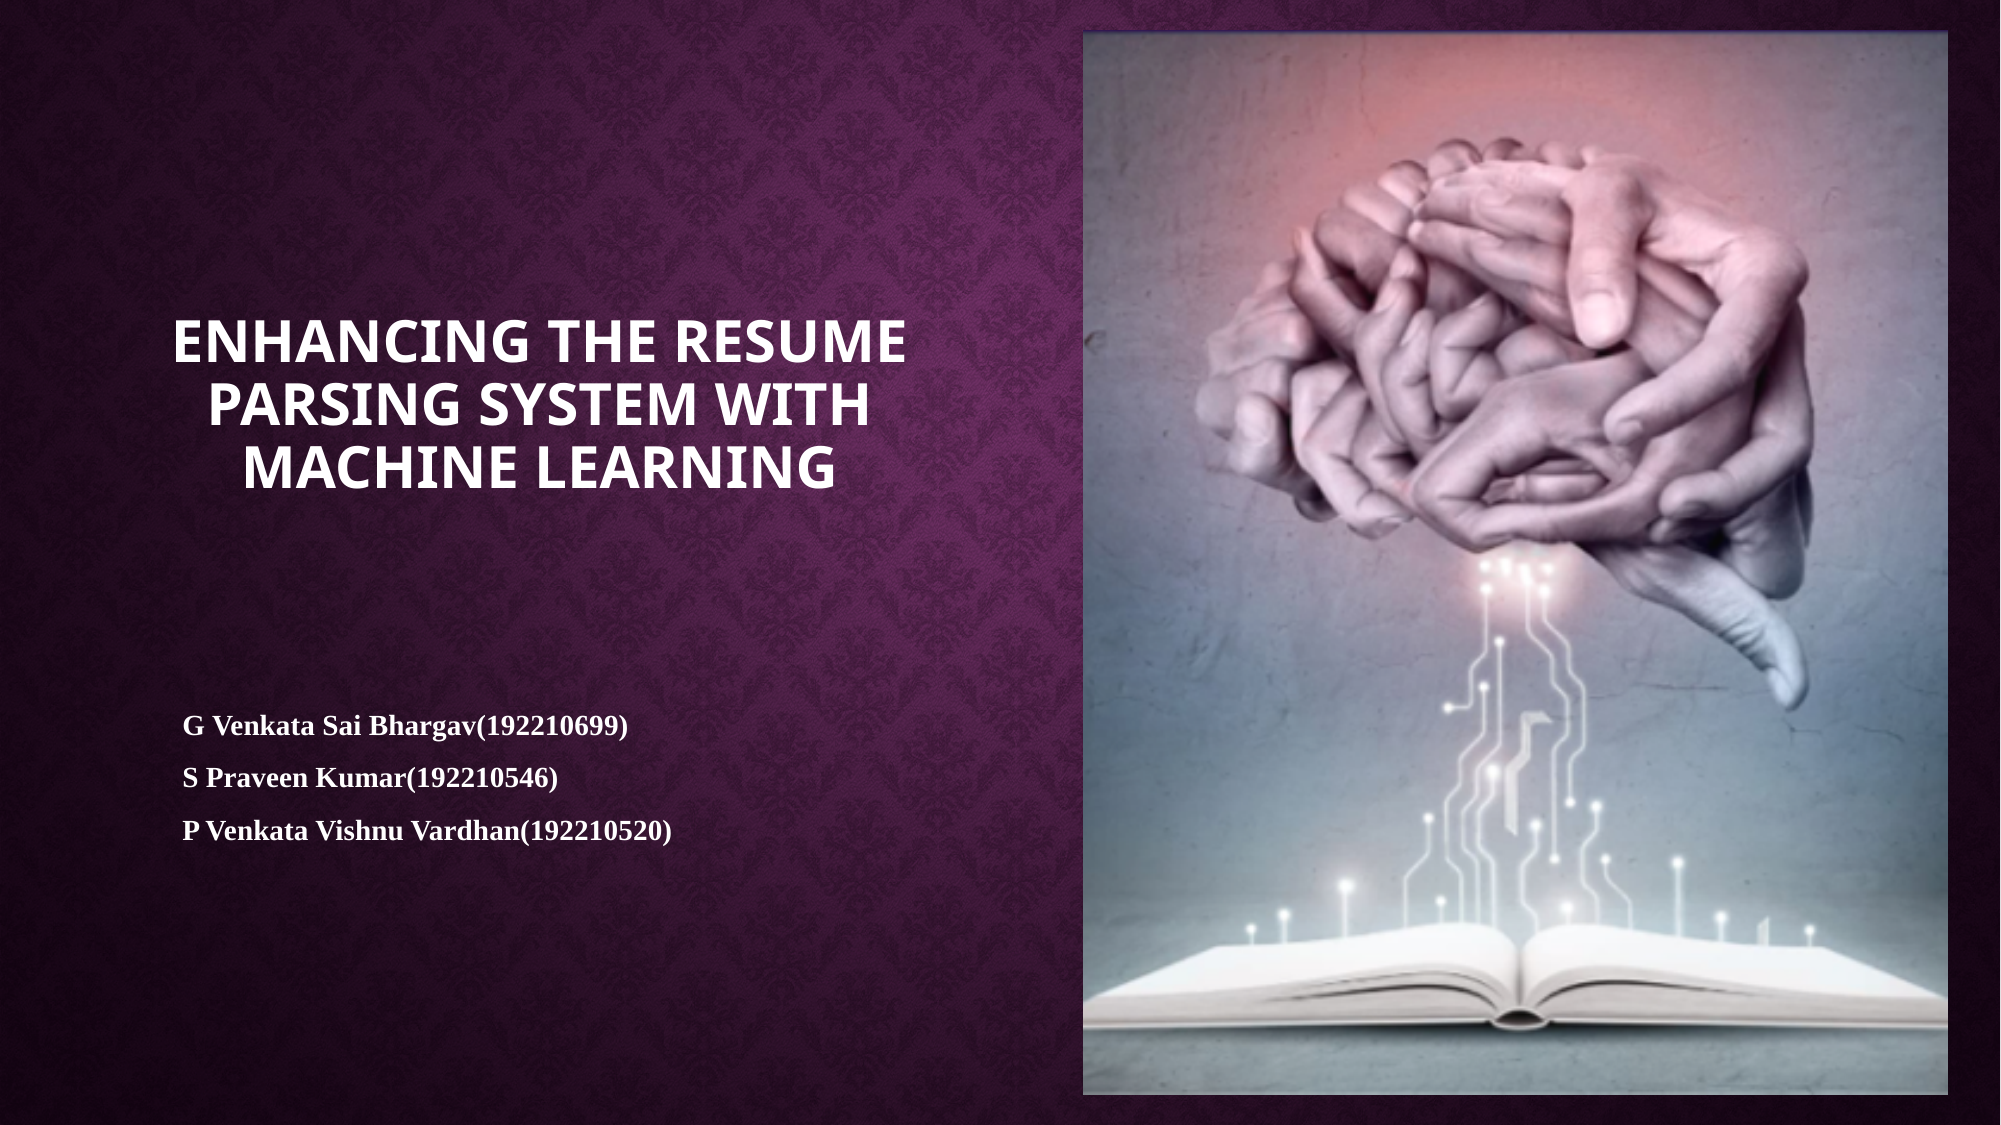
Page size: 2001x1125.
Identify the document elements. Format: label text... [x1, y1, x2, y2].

list G Venkata Sai Bhargav(192210699) S Praveen Kumar(192210546) P Venkata Vishnu Vardhan(192210520) [92, 691, 753, 869]
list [1082, 29, 1949, 1096]
title enhancing the resume parsing system with machine learning [52, 255, 1027, 509]
